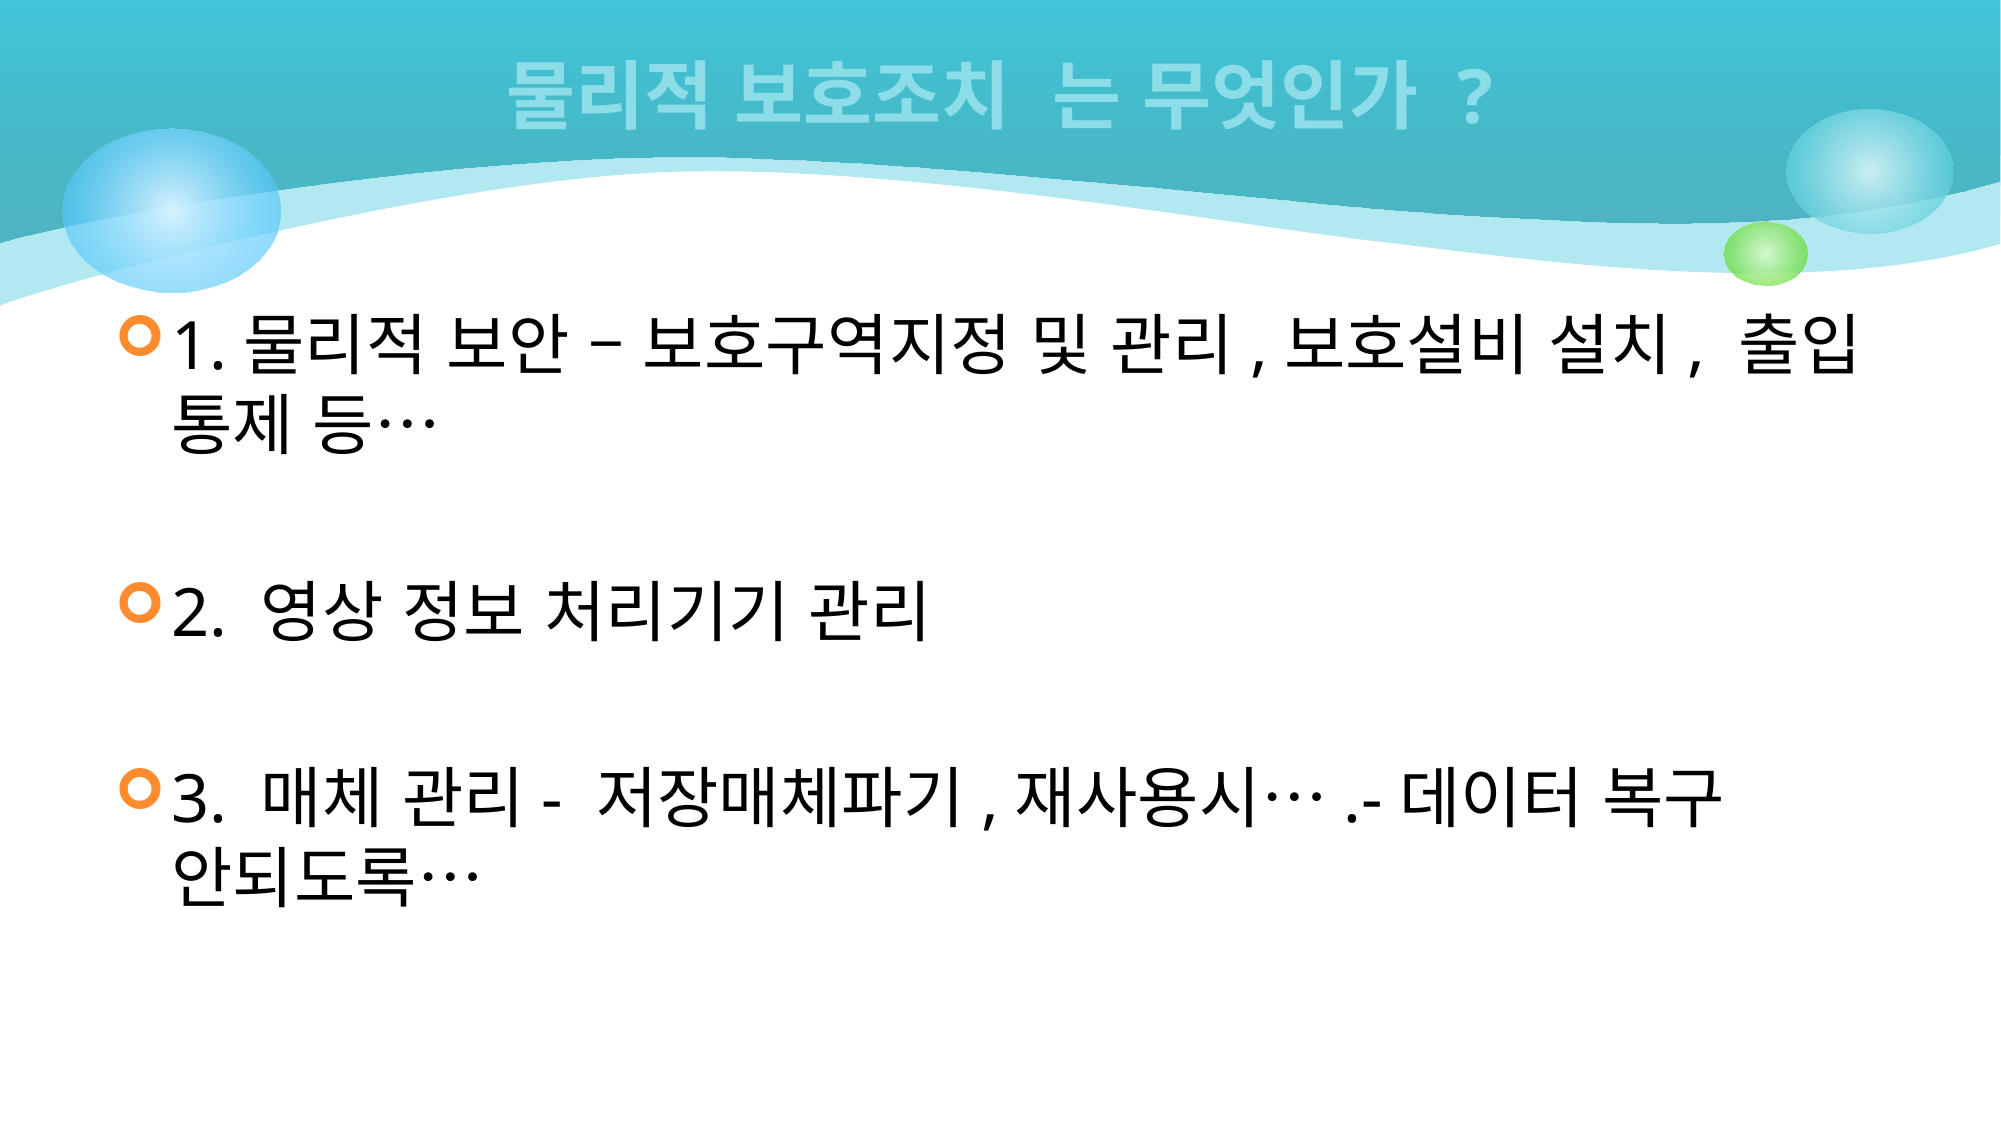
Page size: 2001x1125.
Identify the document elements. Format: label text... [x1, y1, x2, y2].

list 1.물리적 보안 – 보호구역지정 및 관리,보호설비 설치, 출입 통제 등… 2. 영상 정보 처리기기 관리 3. 매체 관리- 저장매체파기,재사용시….-데이터 복구 안되도록… [99, 295, 1900, 1038]
title 물리적 보호조치 는 무엇인가 ? [99, 0, 1900, 188]
